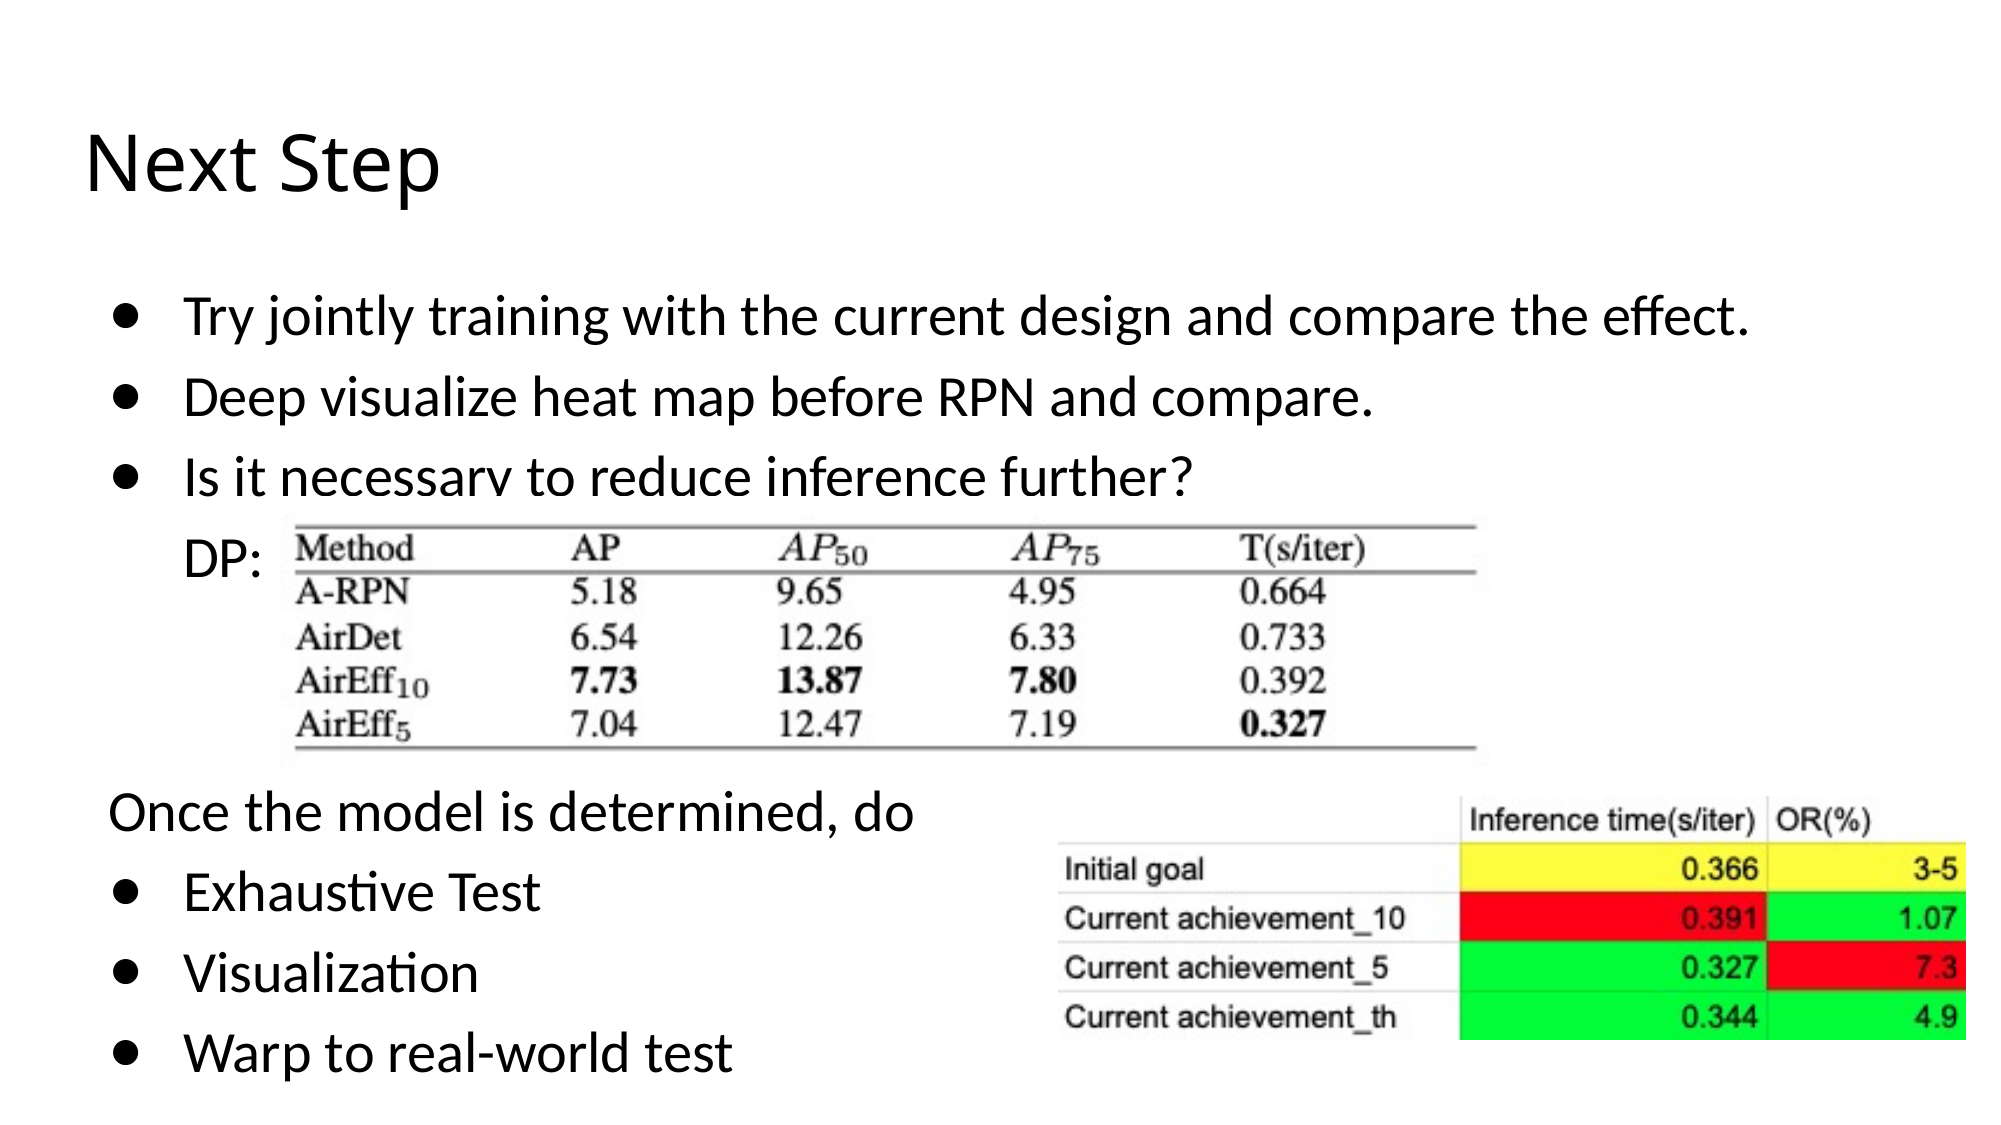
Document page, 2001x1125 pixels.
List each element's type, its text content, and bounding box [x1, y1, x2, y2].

picture [279, 496, 1490, 783]
text_box Once the model is determined, do Exhaustive Test Visualization Warp to real-world test [68, 747, 1932, 1125]
list Try jointly training with the current design and compare the effect. Deep visualize heat map before RPN and compare. Is it necessary to reduce inference further? DP: [68, 252, 1932, 747]
picture [1057, 796, 1966, 1040]
title Next Step [68, 97, 1932, 223]
